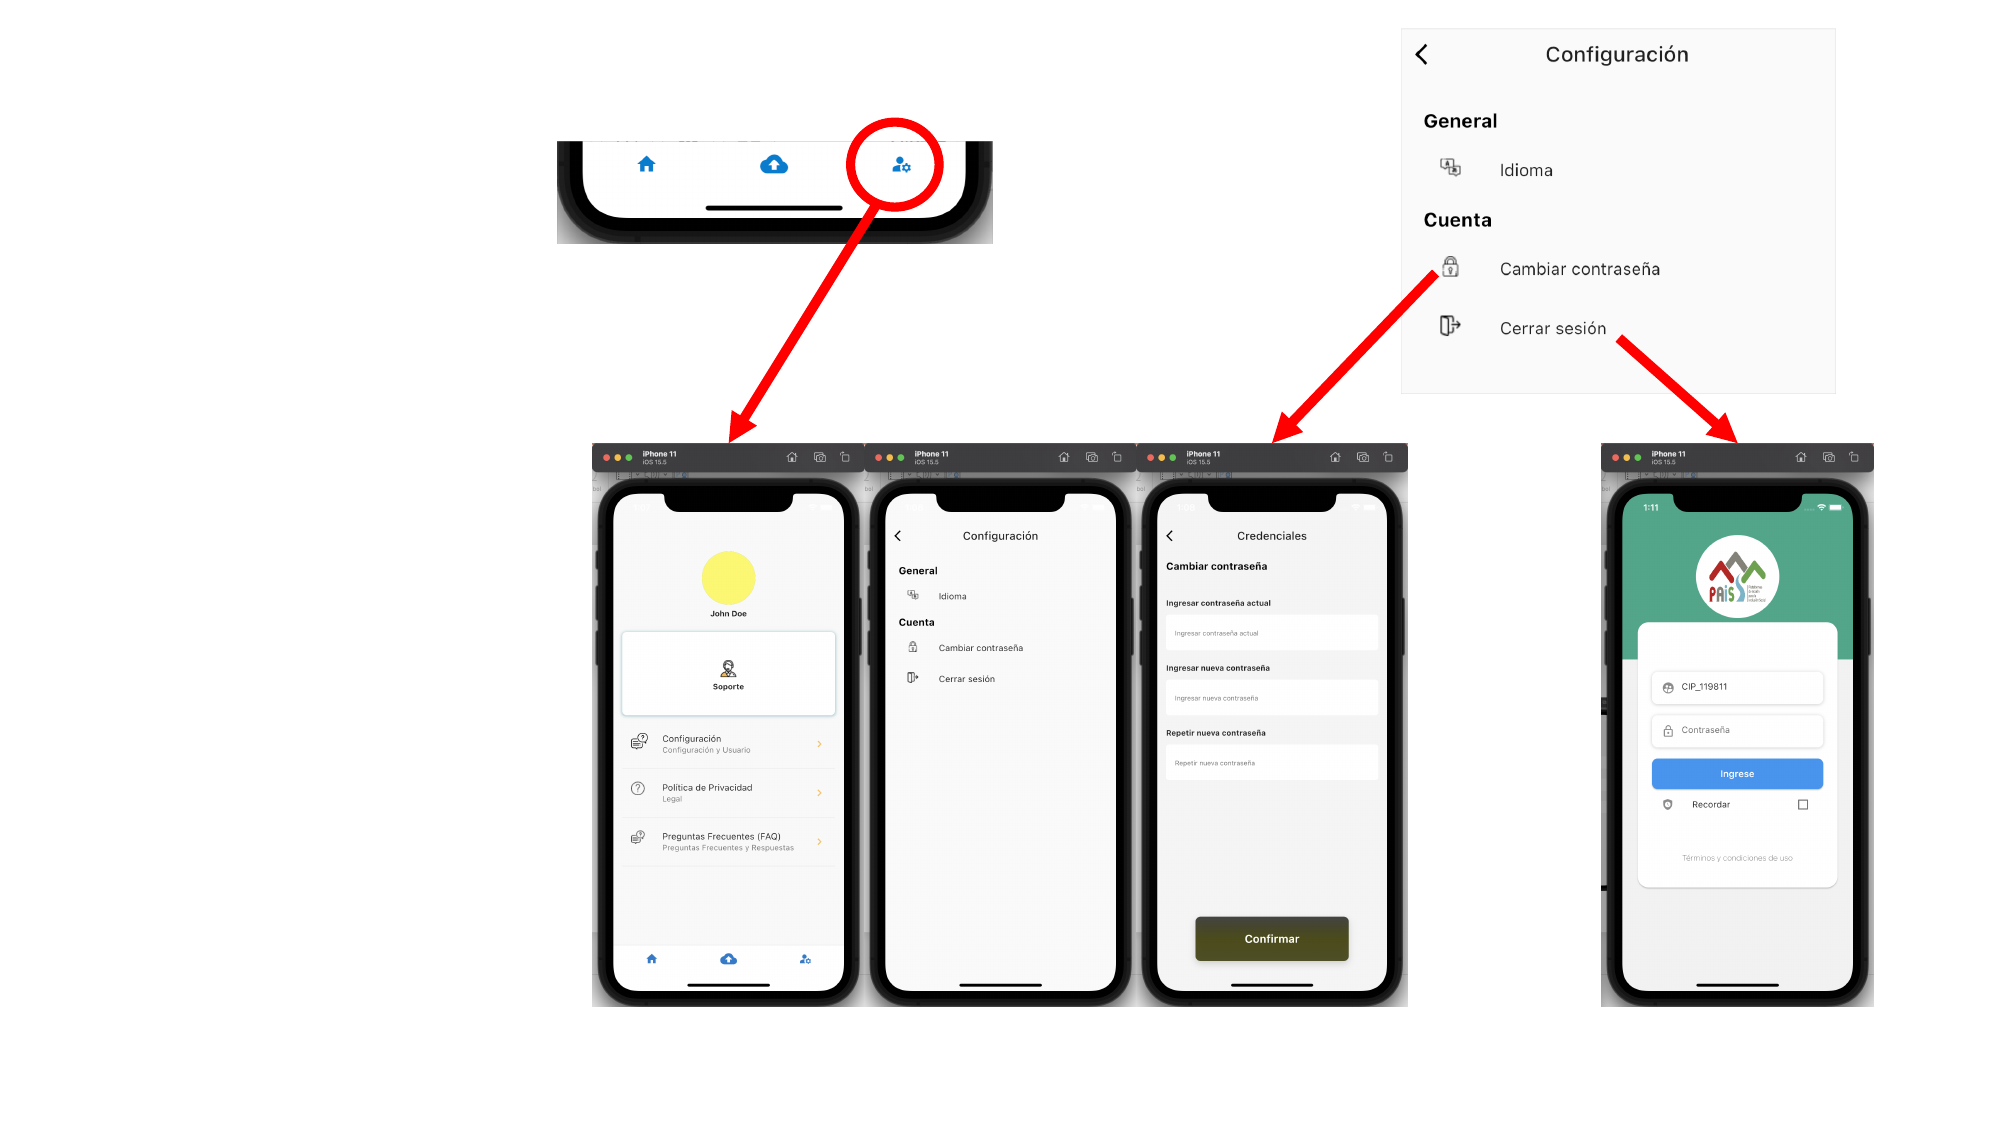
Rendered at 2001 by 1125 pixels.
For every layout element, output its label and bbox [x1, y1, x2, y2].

text_box [728, 201, 879, 444]
text_box [1618, 337, 1738, 444]
picture [1401, 28, 1837, 394]
picture [557, 141, 994, 244]
text_box [853, 118, 936, 140]
picture [1601, 442, 1874, 1007]
text_box [1271, 272, 1436, 444]
picture [592, 442, 1409, 1008]
